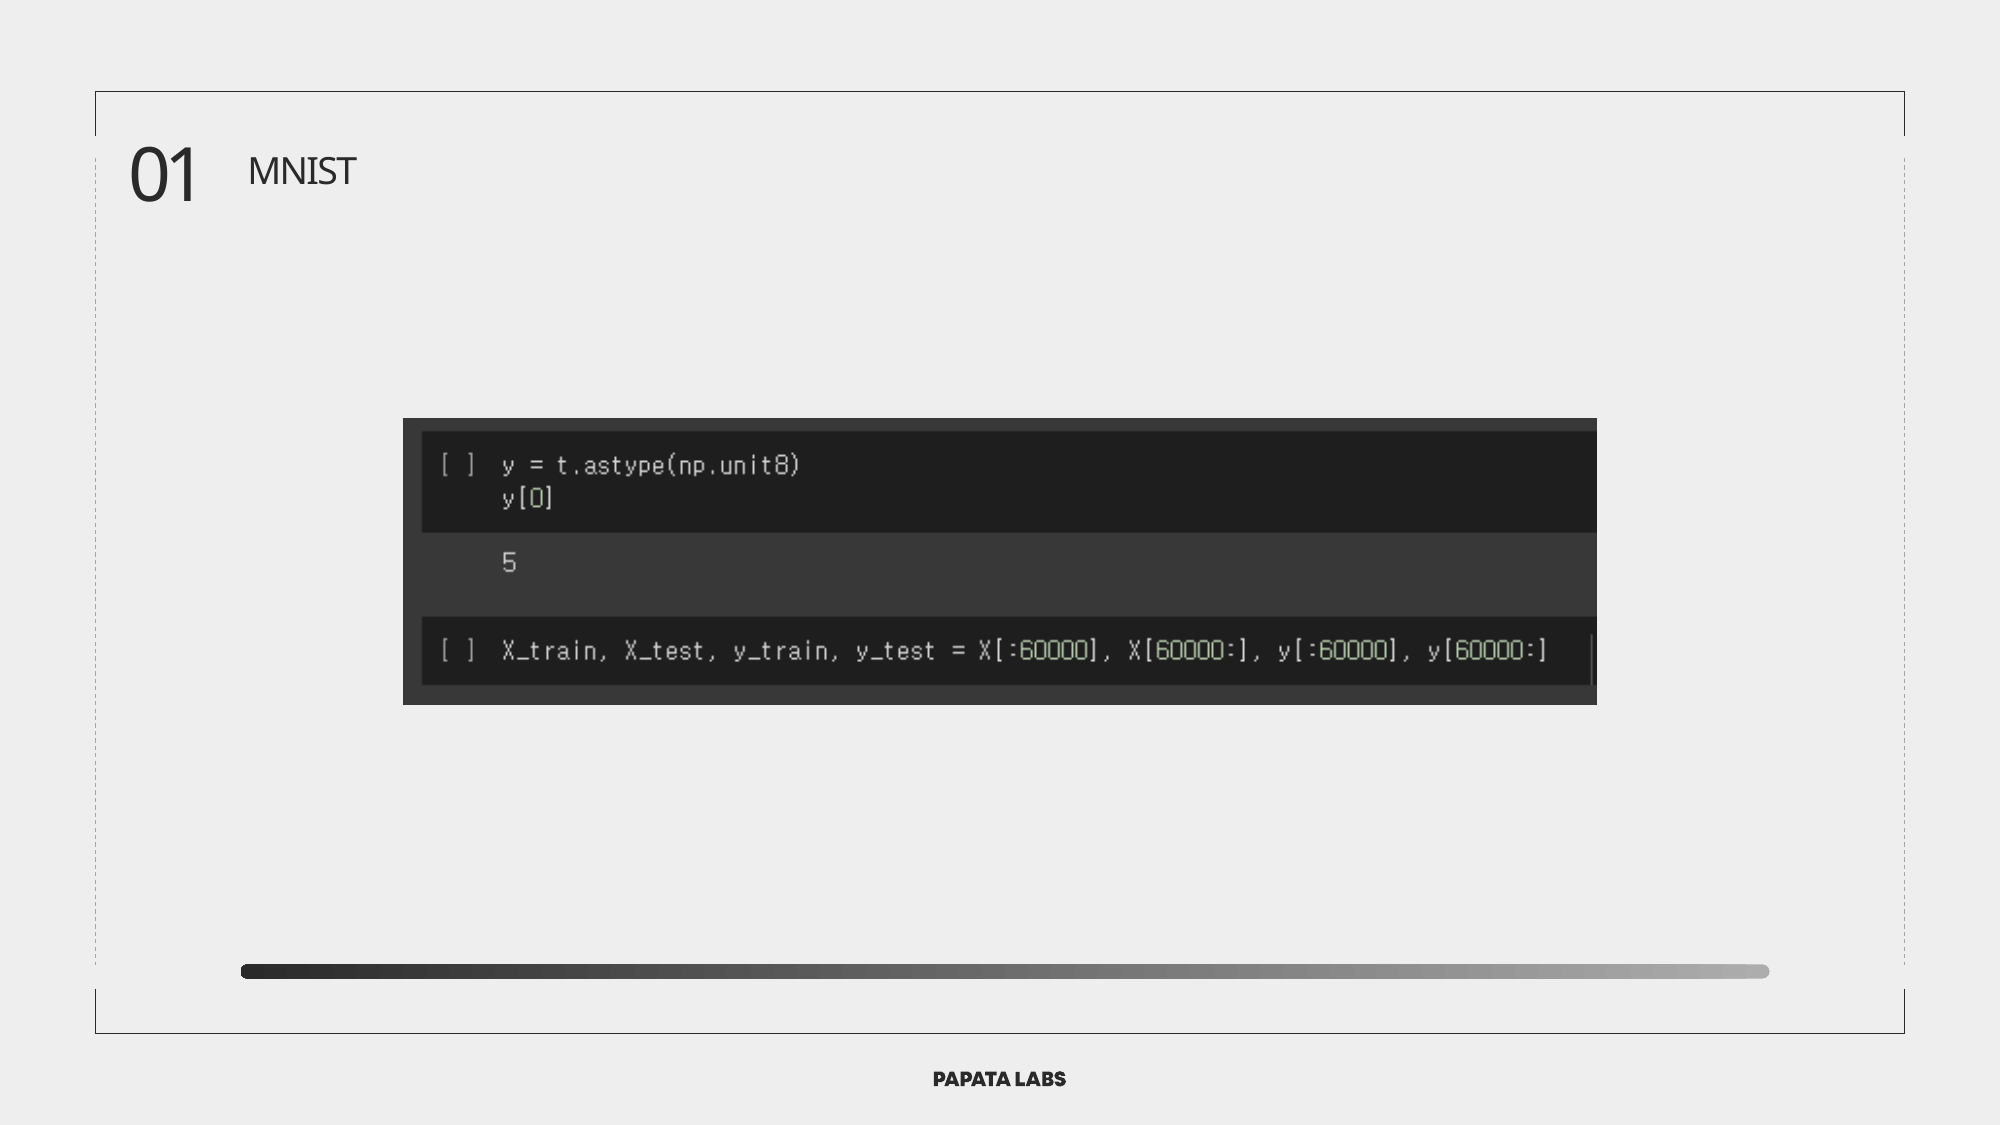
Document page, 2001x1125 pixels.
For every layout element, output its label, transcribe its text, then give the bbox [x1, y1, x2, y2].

picture [403, 418, 1597, 705]
text_box [239, 963, 1771, 980]
text_box MNIST [238, 144, 366, 196]
text_box [95, 91, 1905, 137]
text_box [933, 1071, 1066, 1087]
text_box 01 [119, 123, 217, 219]
text_box [95, 988, 1905, 1034]
